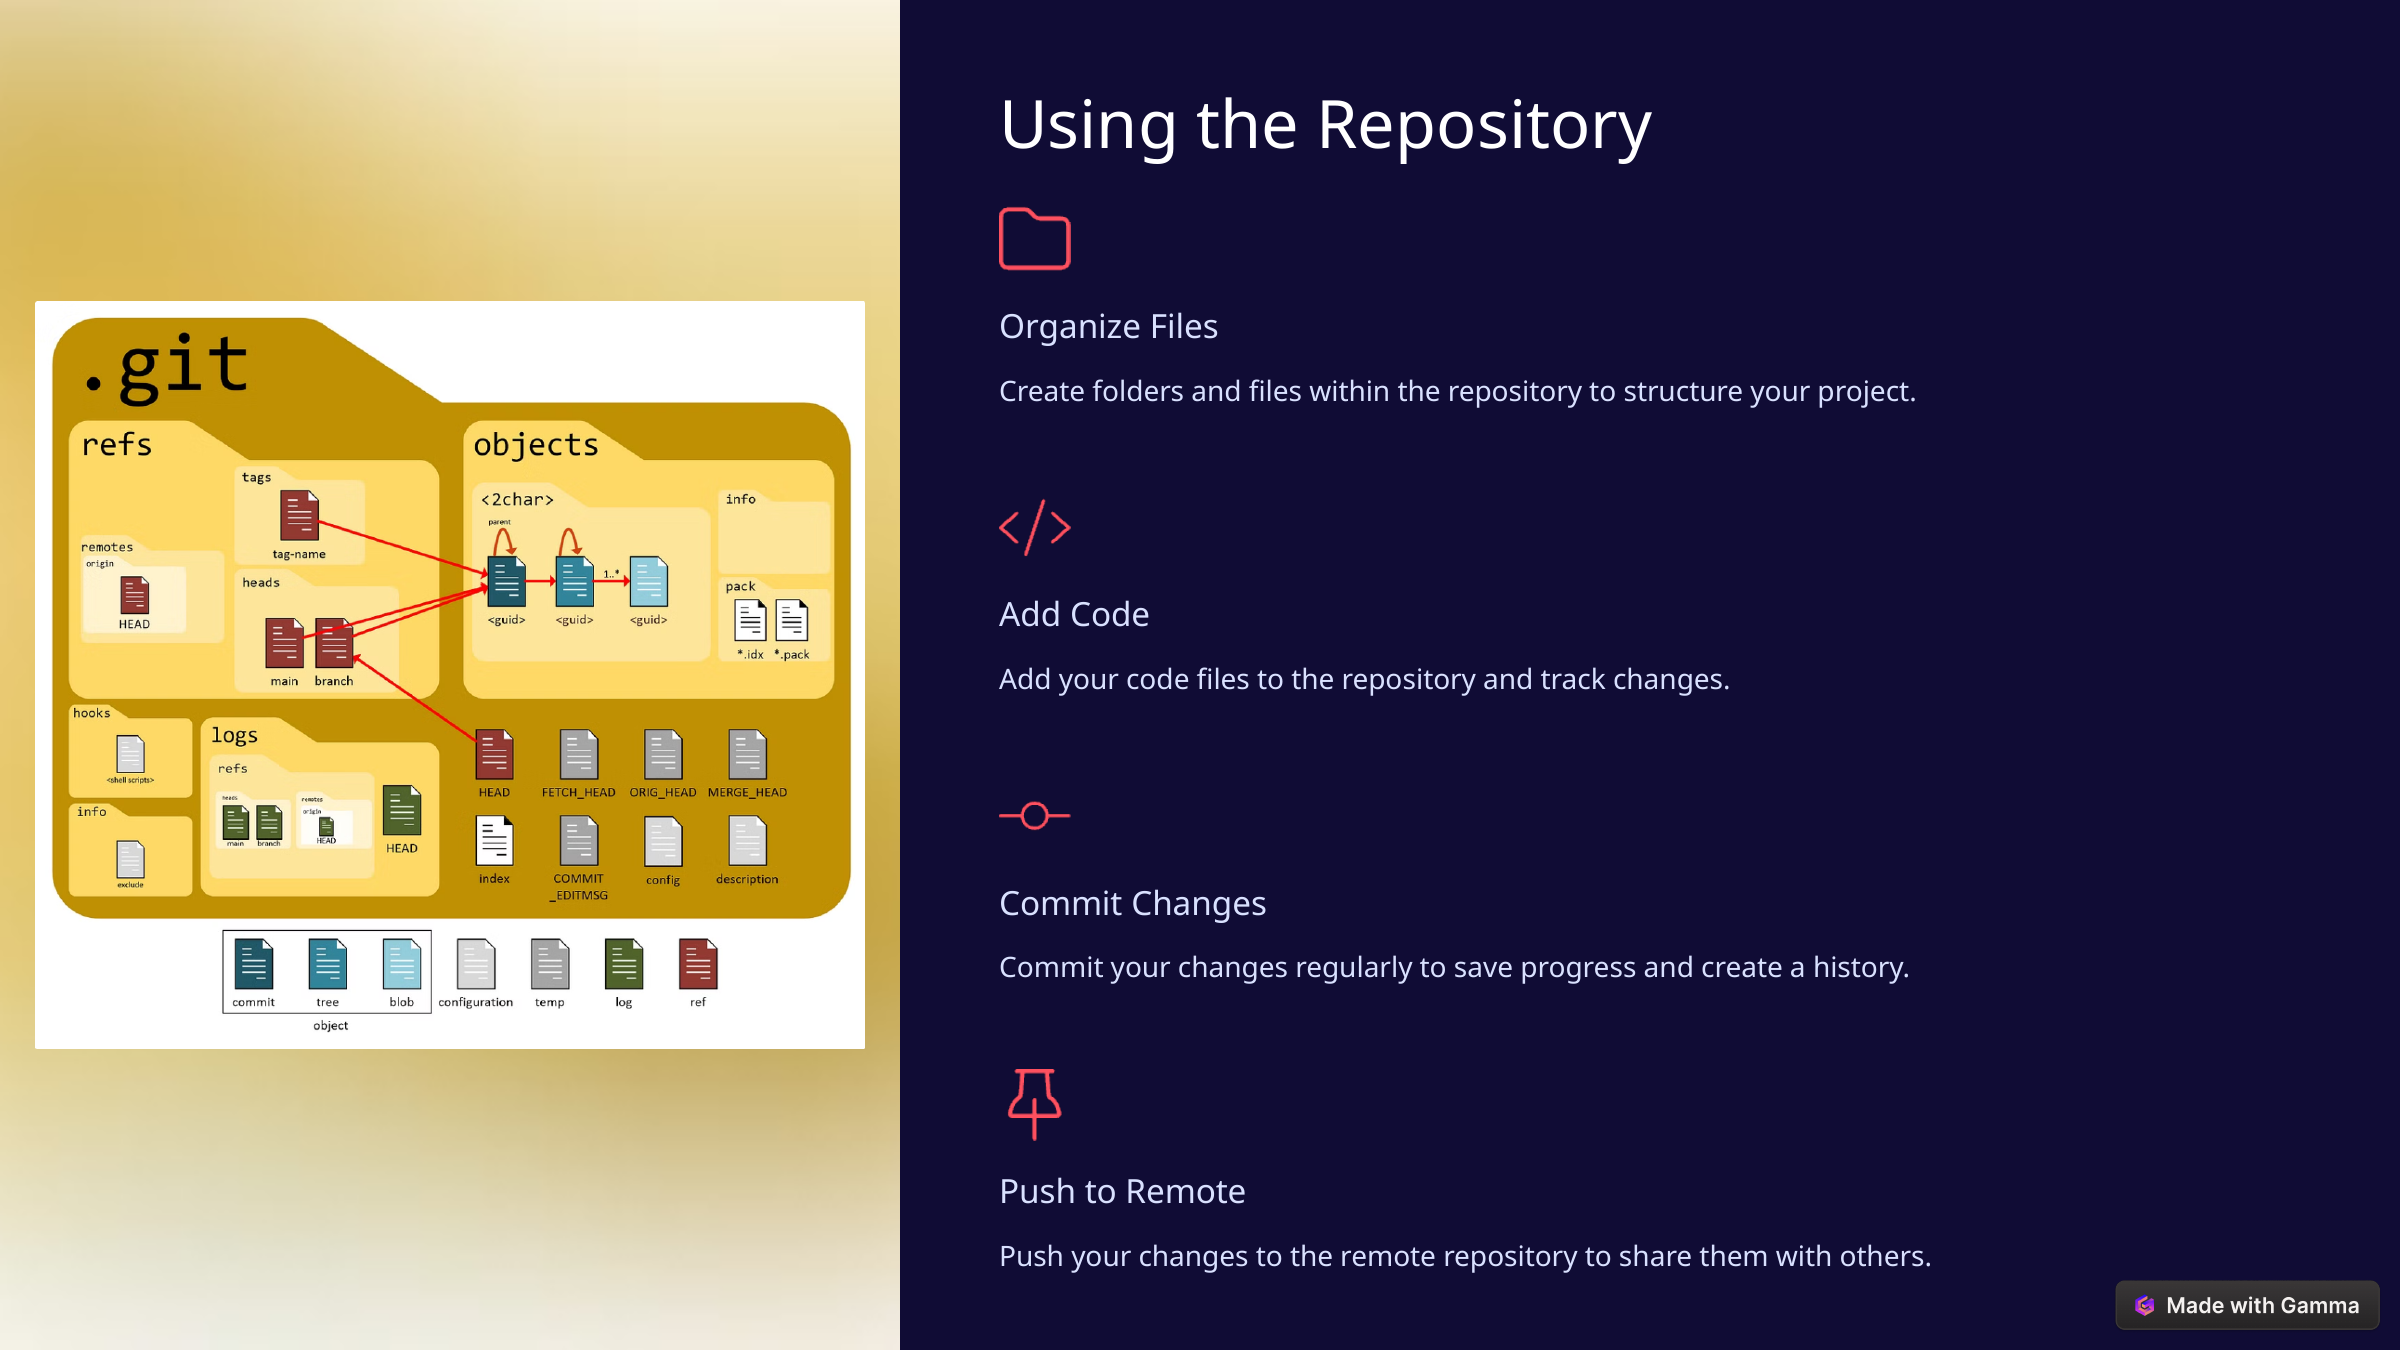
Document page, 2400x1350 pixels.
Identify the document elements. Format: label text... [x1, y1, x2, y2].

picture [0, 0, 900, 1350]
text_box Push your changes to the remote repository to share them with others. [999, 1227, 2301, 1273]
text_box Push to Remote [999, 1168, 1333, 1211]
text_box Commit Changes [999, 879, 1333, 922]
text_box Create folders and files within the repository to structure your project. [999, 361, 2301, 408]
picture [2106, 1271, 2389, 1339]
text_box Commit your changes regularly to save progress and create a history. [999, 938, 2301, 984]
text_box Using the Repository [999, 78, 1667, 162]
picture [999, 492, 1071, 564]
picture [999, 780, 1071, 852]
picture [999, 203, 1071, 275]
text_box Add Code [999, 591, 1333, 634]
picture [999, 1069, 1071, 1141]
text_box Organize Files [999, 303, 1333, 345]
text_box Add your code files to the repository and track changes. [999, 650, 2301, 696]
